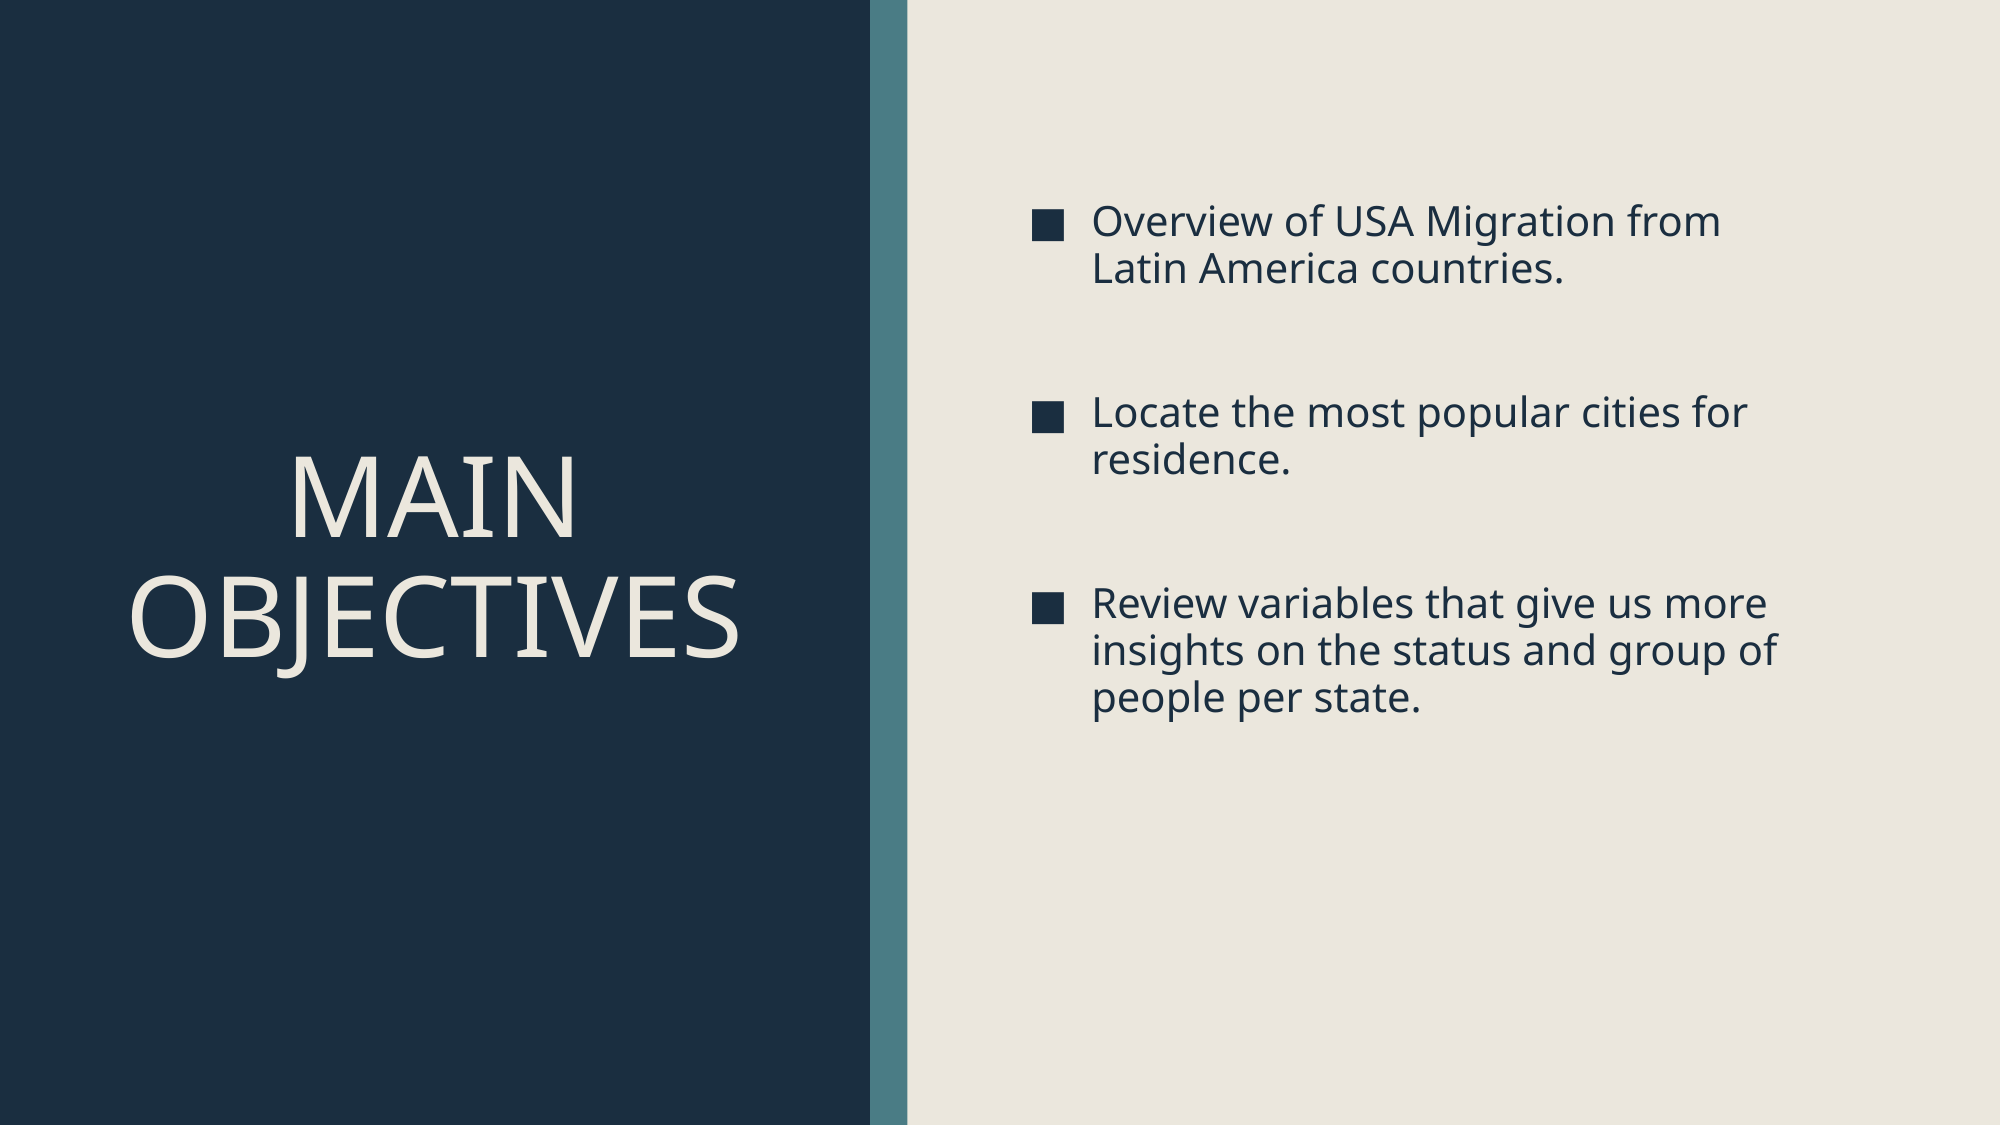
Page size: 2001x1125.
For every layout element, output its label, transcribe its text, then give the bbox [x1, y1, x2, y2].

text_box [0, 0, 867, 1125]
title MAIN OBJECTIVES [105, 129, 765, 994]
text_box [867, 0, 910, 1125]
list Overview of USA Migration from Latin America countries. Locate the most popular cities for residence. Review variables that give us more insights on the status and group of people per state. [1013, 129, 1816, 994]
